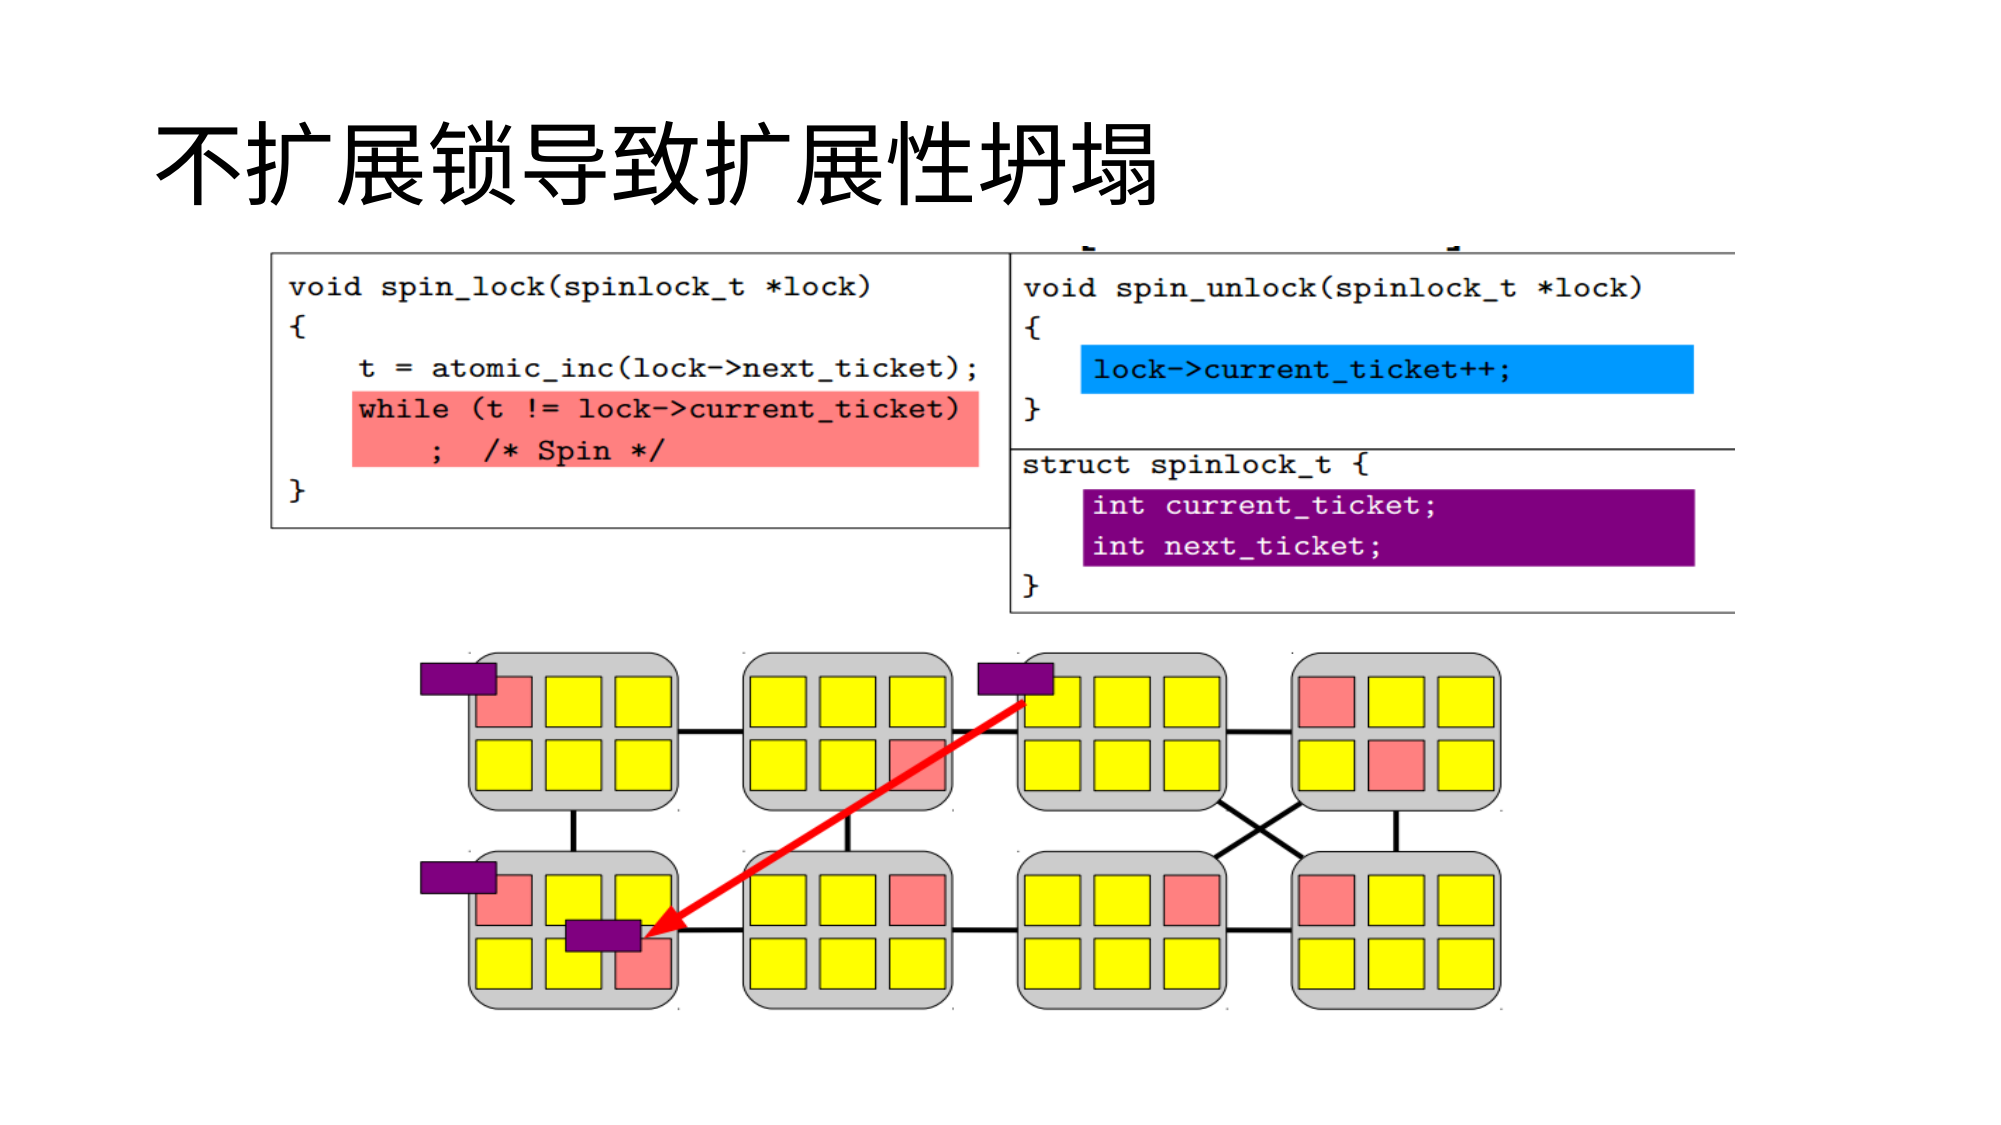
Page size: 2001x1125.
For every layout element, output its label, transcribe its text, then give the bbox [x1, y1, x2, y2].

text_box 不扩展锁导致扩展性坍塌 [137, 59, 1863, 278]
picture [265, 246, 1735, 1014]
